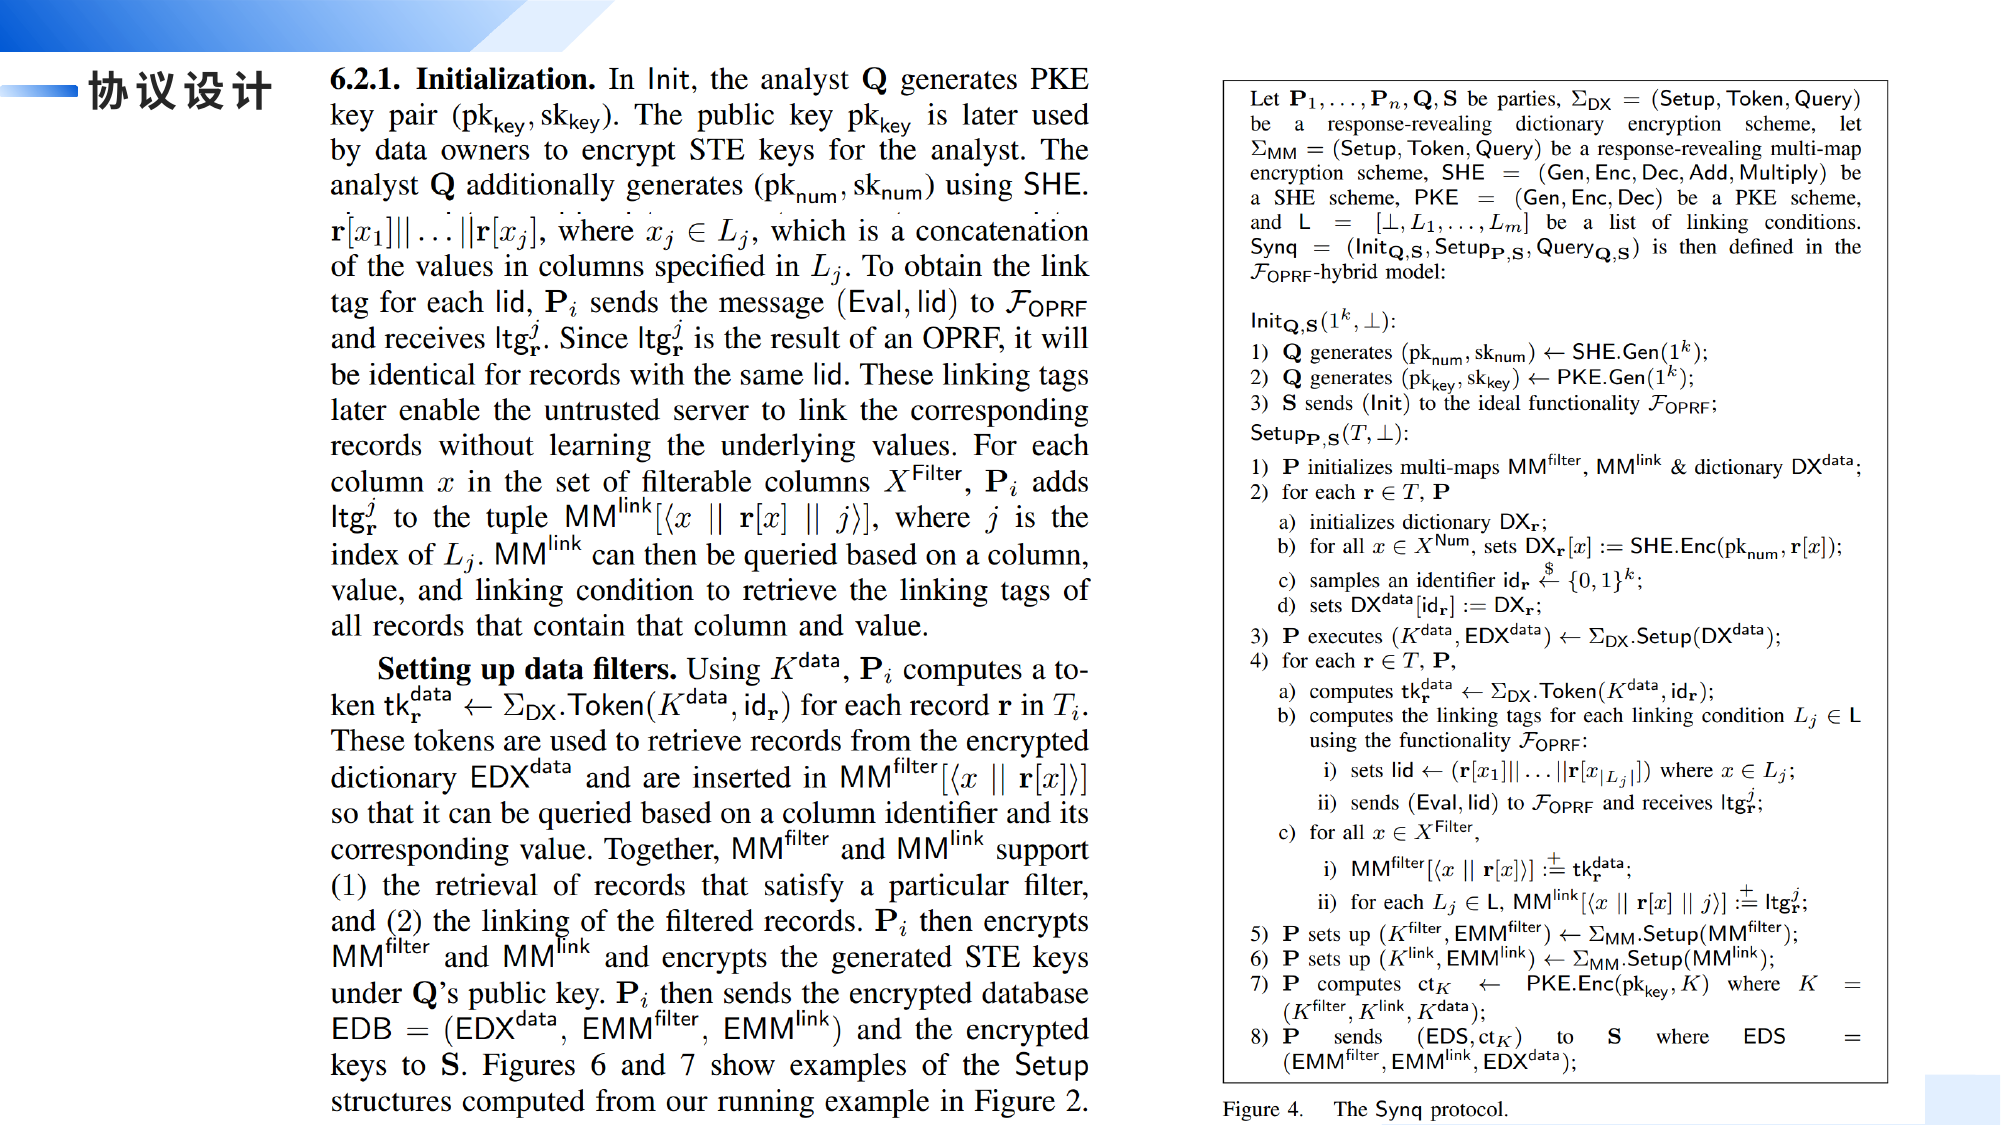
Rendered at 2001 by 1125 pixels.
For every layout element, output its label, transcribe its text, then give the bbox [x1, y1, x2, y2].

picture [316, 212, 1095, 1125]
picture [316, 65, 1107, 204]
picture [1188, 56, 1925, 1124]
title 协议设计 [67, 56, 293, 123]
